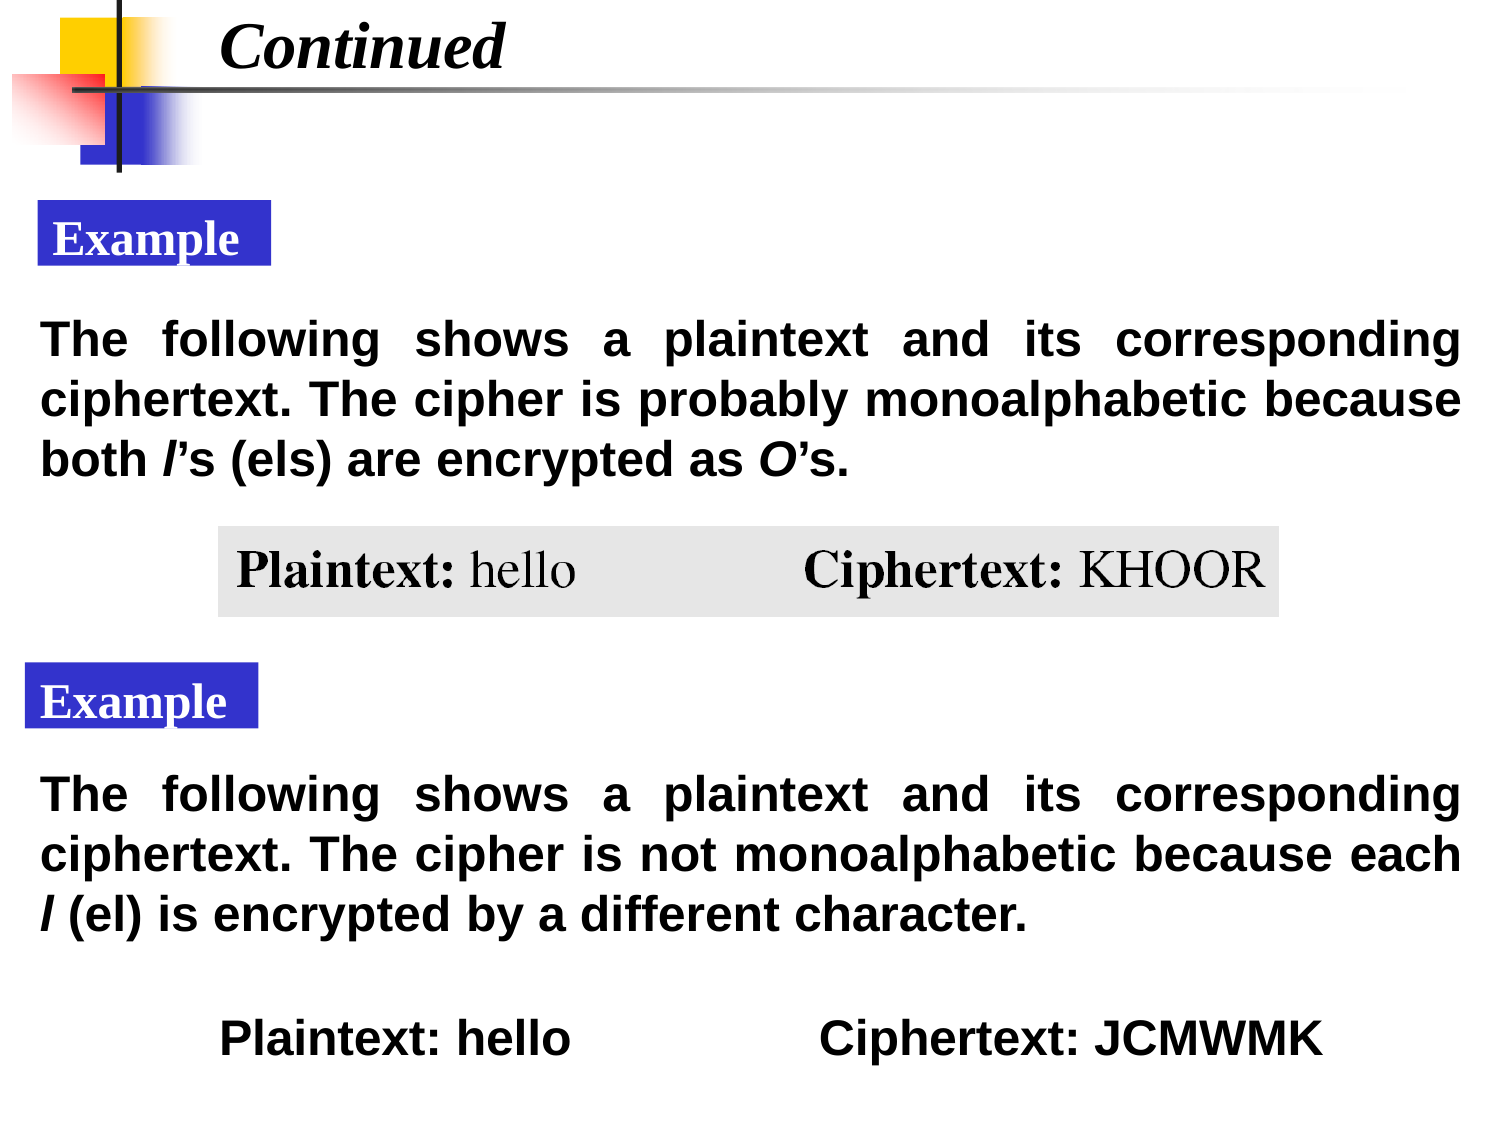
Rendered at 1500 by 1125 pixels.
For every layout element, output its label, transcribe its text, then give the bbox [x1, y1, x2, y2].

text_box The following shows a plaintext and its corresponding ciphertext. The cipher is not monoalphabetic because each l (el) is encrypted by a different character. Plaintext: hello Ciphertext: JCMWMK [37, 759, 1463, 1066]
text_box The following shows a plaintext and its corresponding ciphertext. The cipher is probably monoalphabetic because both l’s (els) are encrypted as O’s. [37, 304, 1463, 487]
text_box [12, 0, 1423, 173]
text_box Example [37, 200, 272, 266]
title Continued [47, 0, 1453, 191]
picture [218, 526, 1280, 618]
text_box Example [24, 662, 259, 729]
